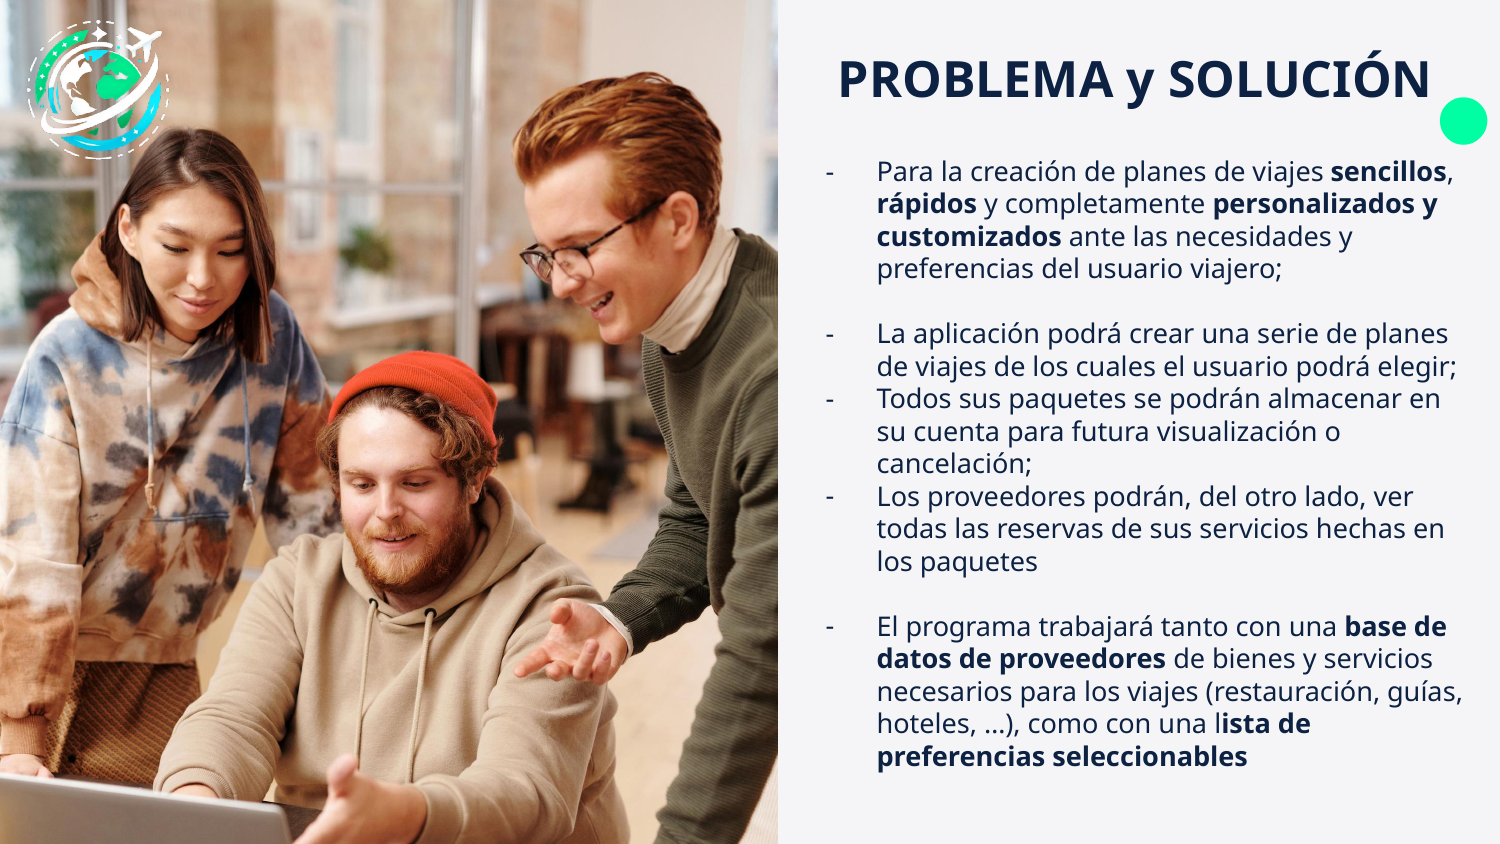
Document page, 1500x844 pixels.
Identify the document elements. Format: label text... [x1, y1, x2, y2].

text_box PROBLEMA y SOLUCIÓN [820, 35, 1433, 108]
picture [8, 0, 188, 178]
text_box [0, 0, 777, 844]
text_box • [1433, 0, 1469, 215]
text_box Para la creación de planes de viajes sencillos, rápidos y completamente personalizados y customizados ante las necesidades y preferencias del usuario viajero; La aplicación podrá crear una serie de planes de viajes de los cuales el usuario podrá elegir; Todos sus paquetes se podrán almacenar en su cuenta para futura visualización o cancelación; Los proveedores podrán, del otro lado, ver todas las reservas de sus servicios hechas en los paquetes El programa trabajará tanto con una base de datos de proveedores de bienes y servicios necesarios para los viajes (restauración, guías, hoteles, …), como con una lista de preferencias seleccionables [801, 154, 1469, 772]
text_box [777, 0, 1500, 844]
